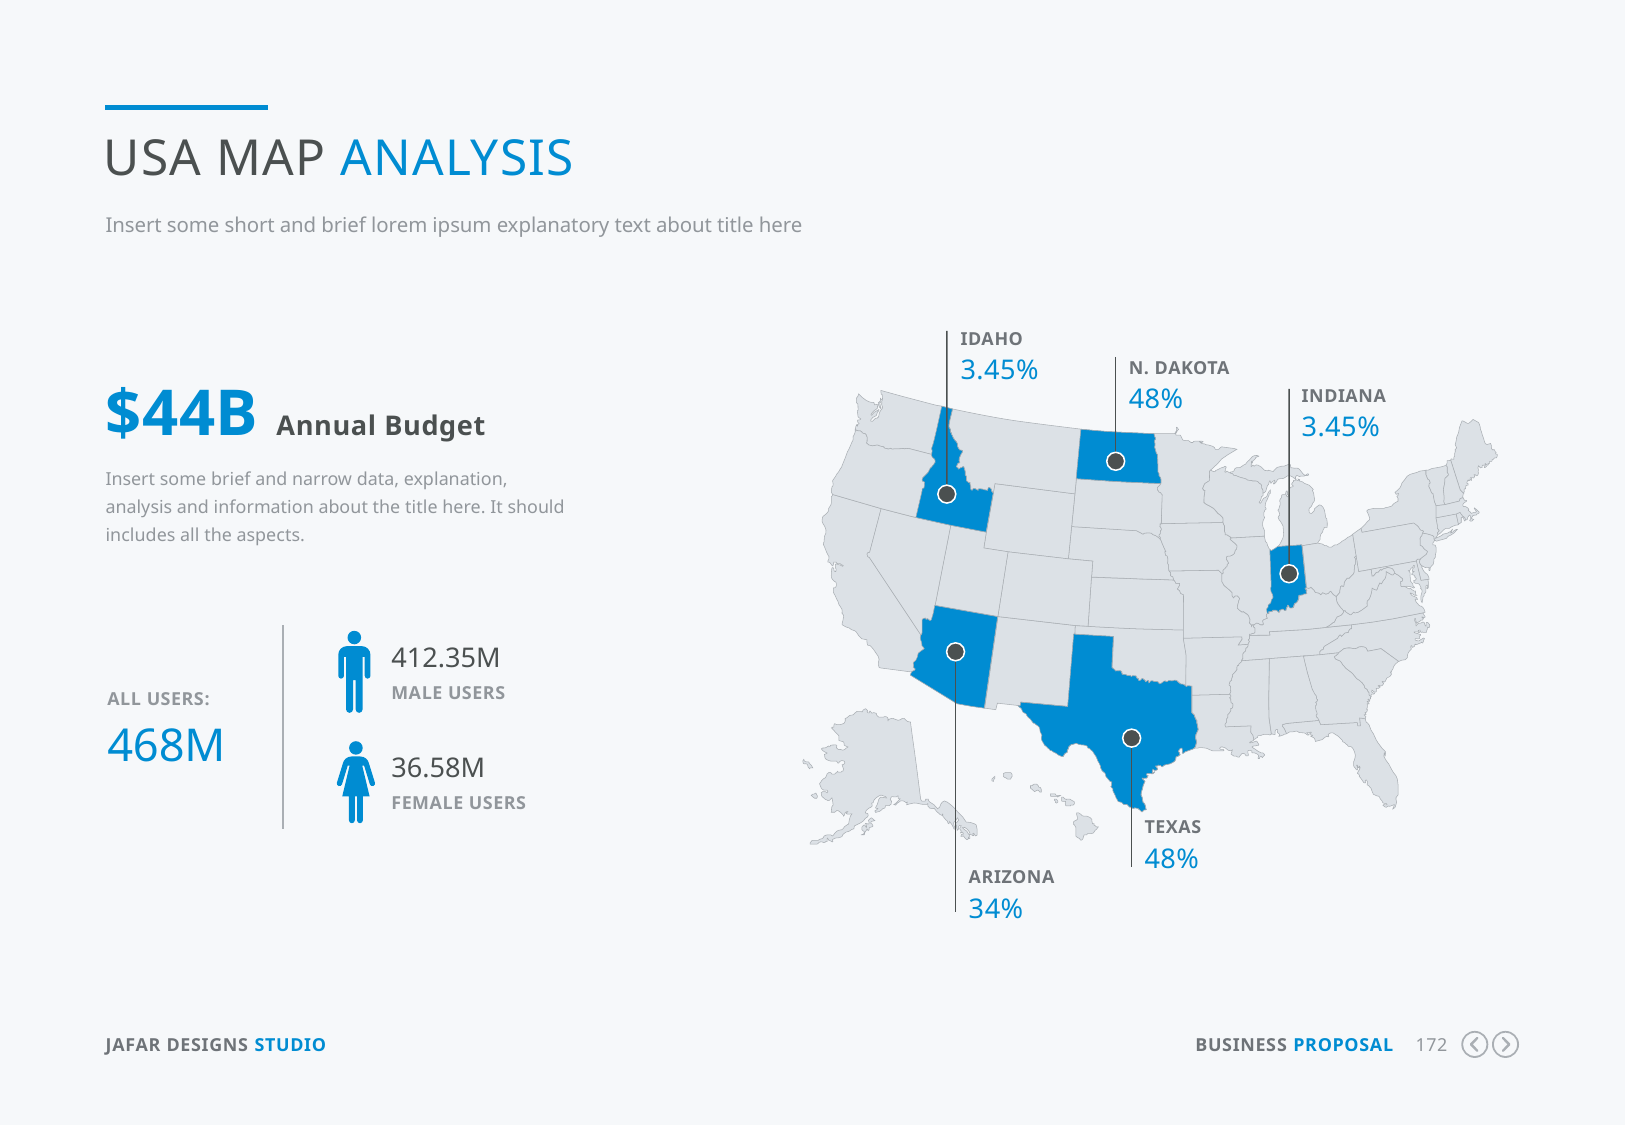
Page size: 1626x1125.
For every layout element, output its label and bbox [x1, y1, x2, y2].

text_box [107, 687, 259, 771]
text_box [336, 630, 579, 824]
text_box [960, 326, 1080, 386]
text_box [105, 371, 579, 546]
list [103, 125, 1518, 188]
list [105, 209, 1519, 241]
text_box [802, 330, 1498, 912]
text_box [968, 865, 1088, 925]
